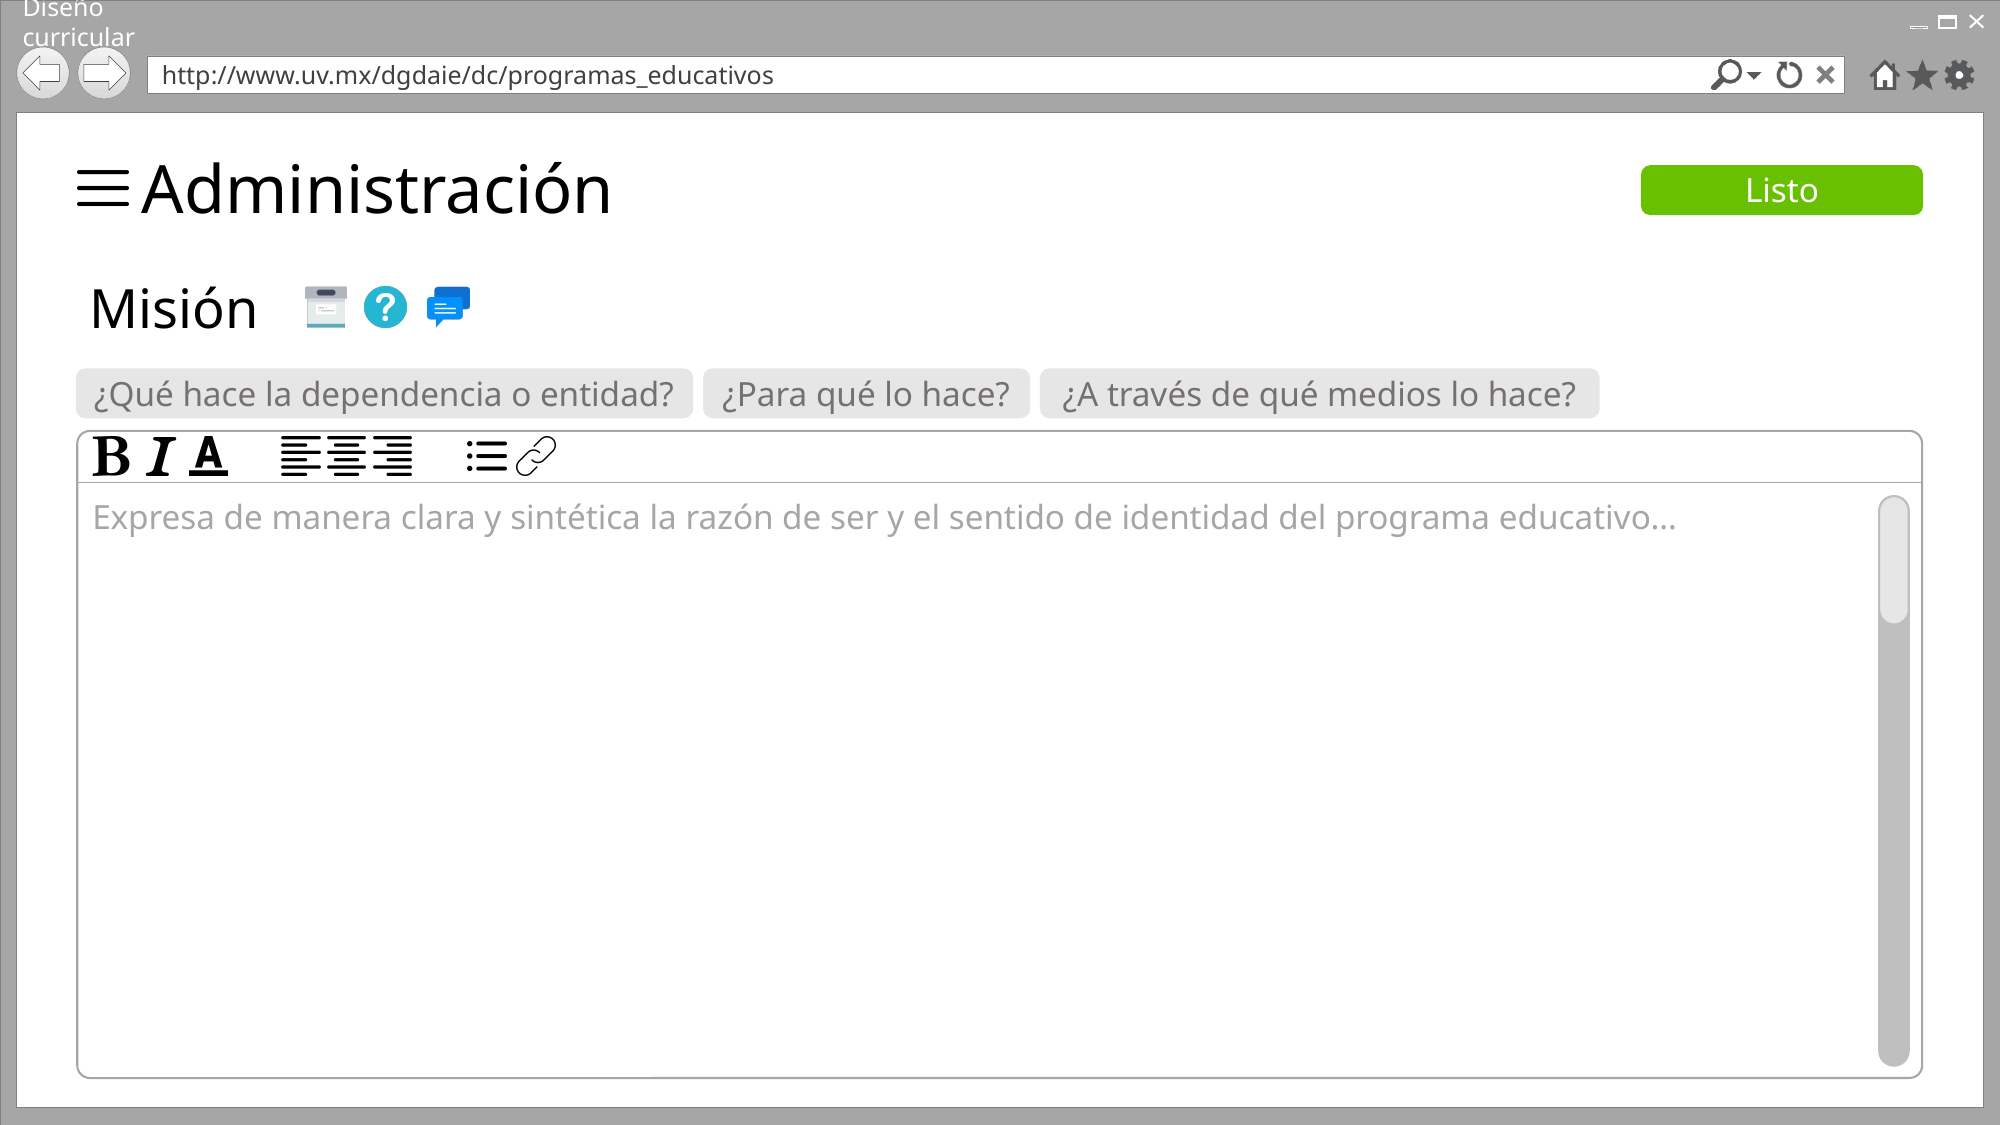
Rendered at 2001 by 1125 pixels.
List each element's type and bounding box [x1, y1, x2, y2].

picture [327, 436, 366, 476]
text_box [1040, 369, 1599, 418]
text_box [704, 369, 1030, 418]
picture [364, 286, 406, 328]
picture [77, 162, 129, 214]
picture [373, 436, 412, 476]
picture [467, 436, 507, 476]
picture [427, 286, 470, 328]
picture [281, 436, 321, 476]
text_box [77, 430, 1923, 1079]
picture [516, 436, 556, 476]
text_box [1641, 166, 1923, 215]
text_box [1879, 496, 1909, 1066]
text_box [0, 0, 2000, 1125]
picture [189, 436, 228, 476]
text_box [76, 369, 693, 418]
picture [305, 286, 347, 328]
picture [141, 437, 181, 477]
picture [91, 436, 131, 476]
